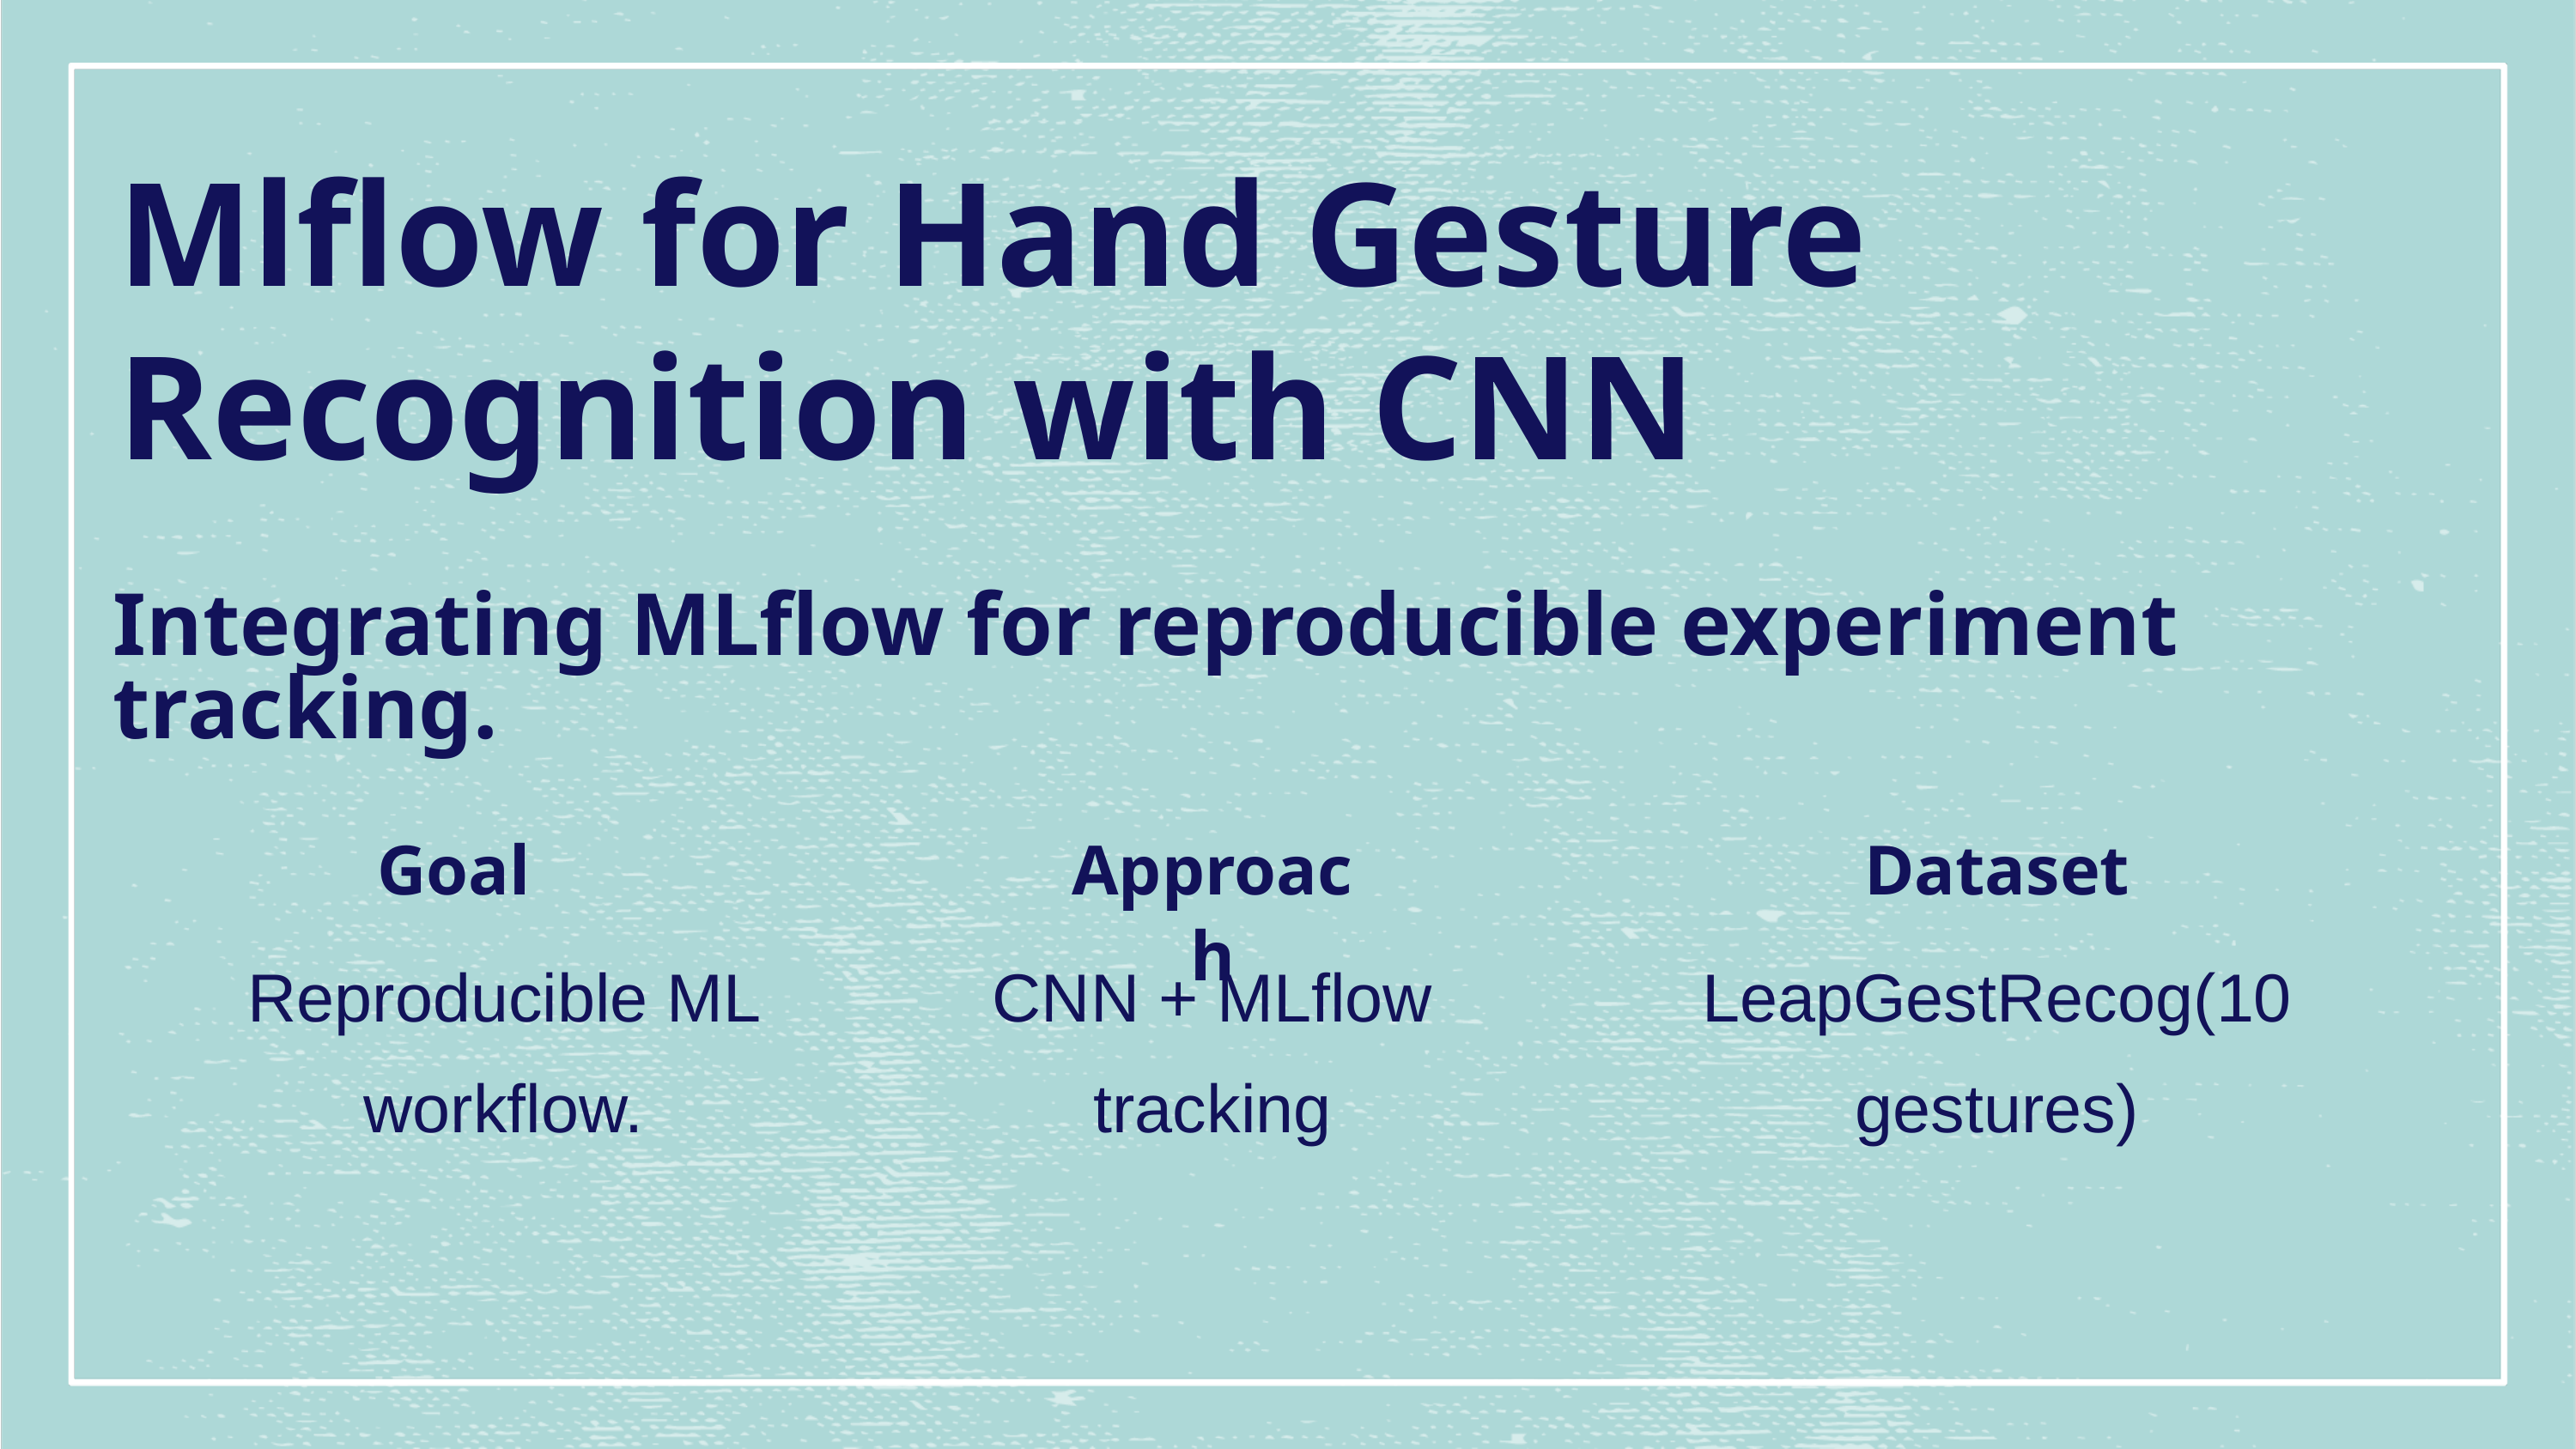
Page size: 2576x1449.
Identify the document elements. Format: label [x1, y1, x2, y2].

text_box [0, 0, 2576, 1449]
